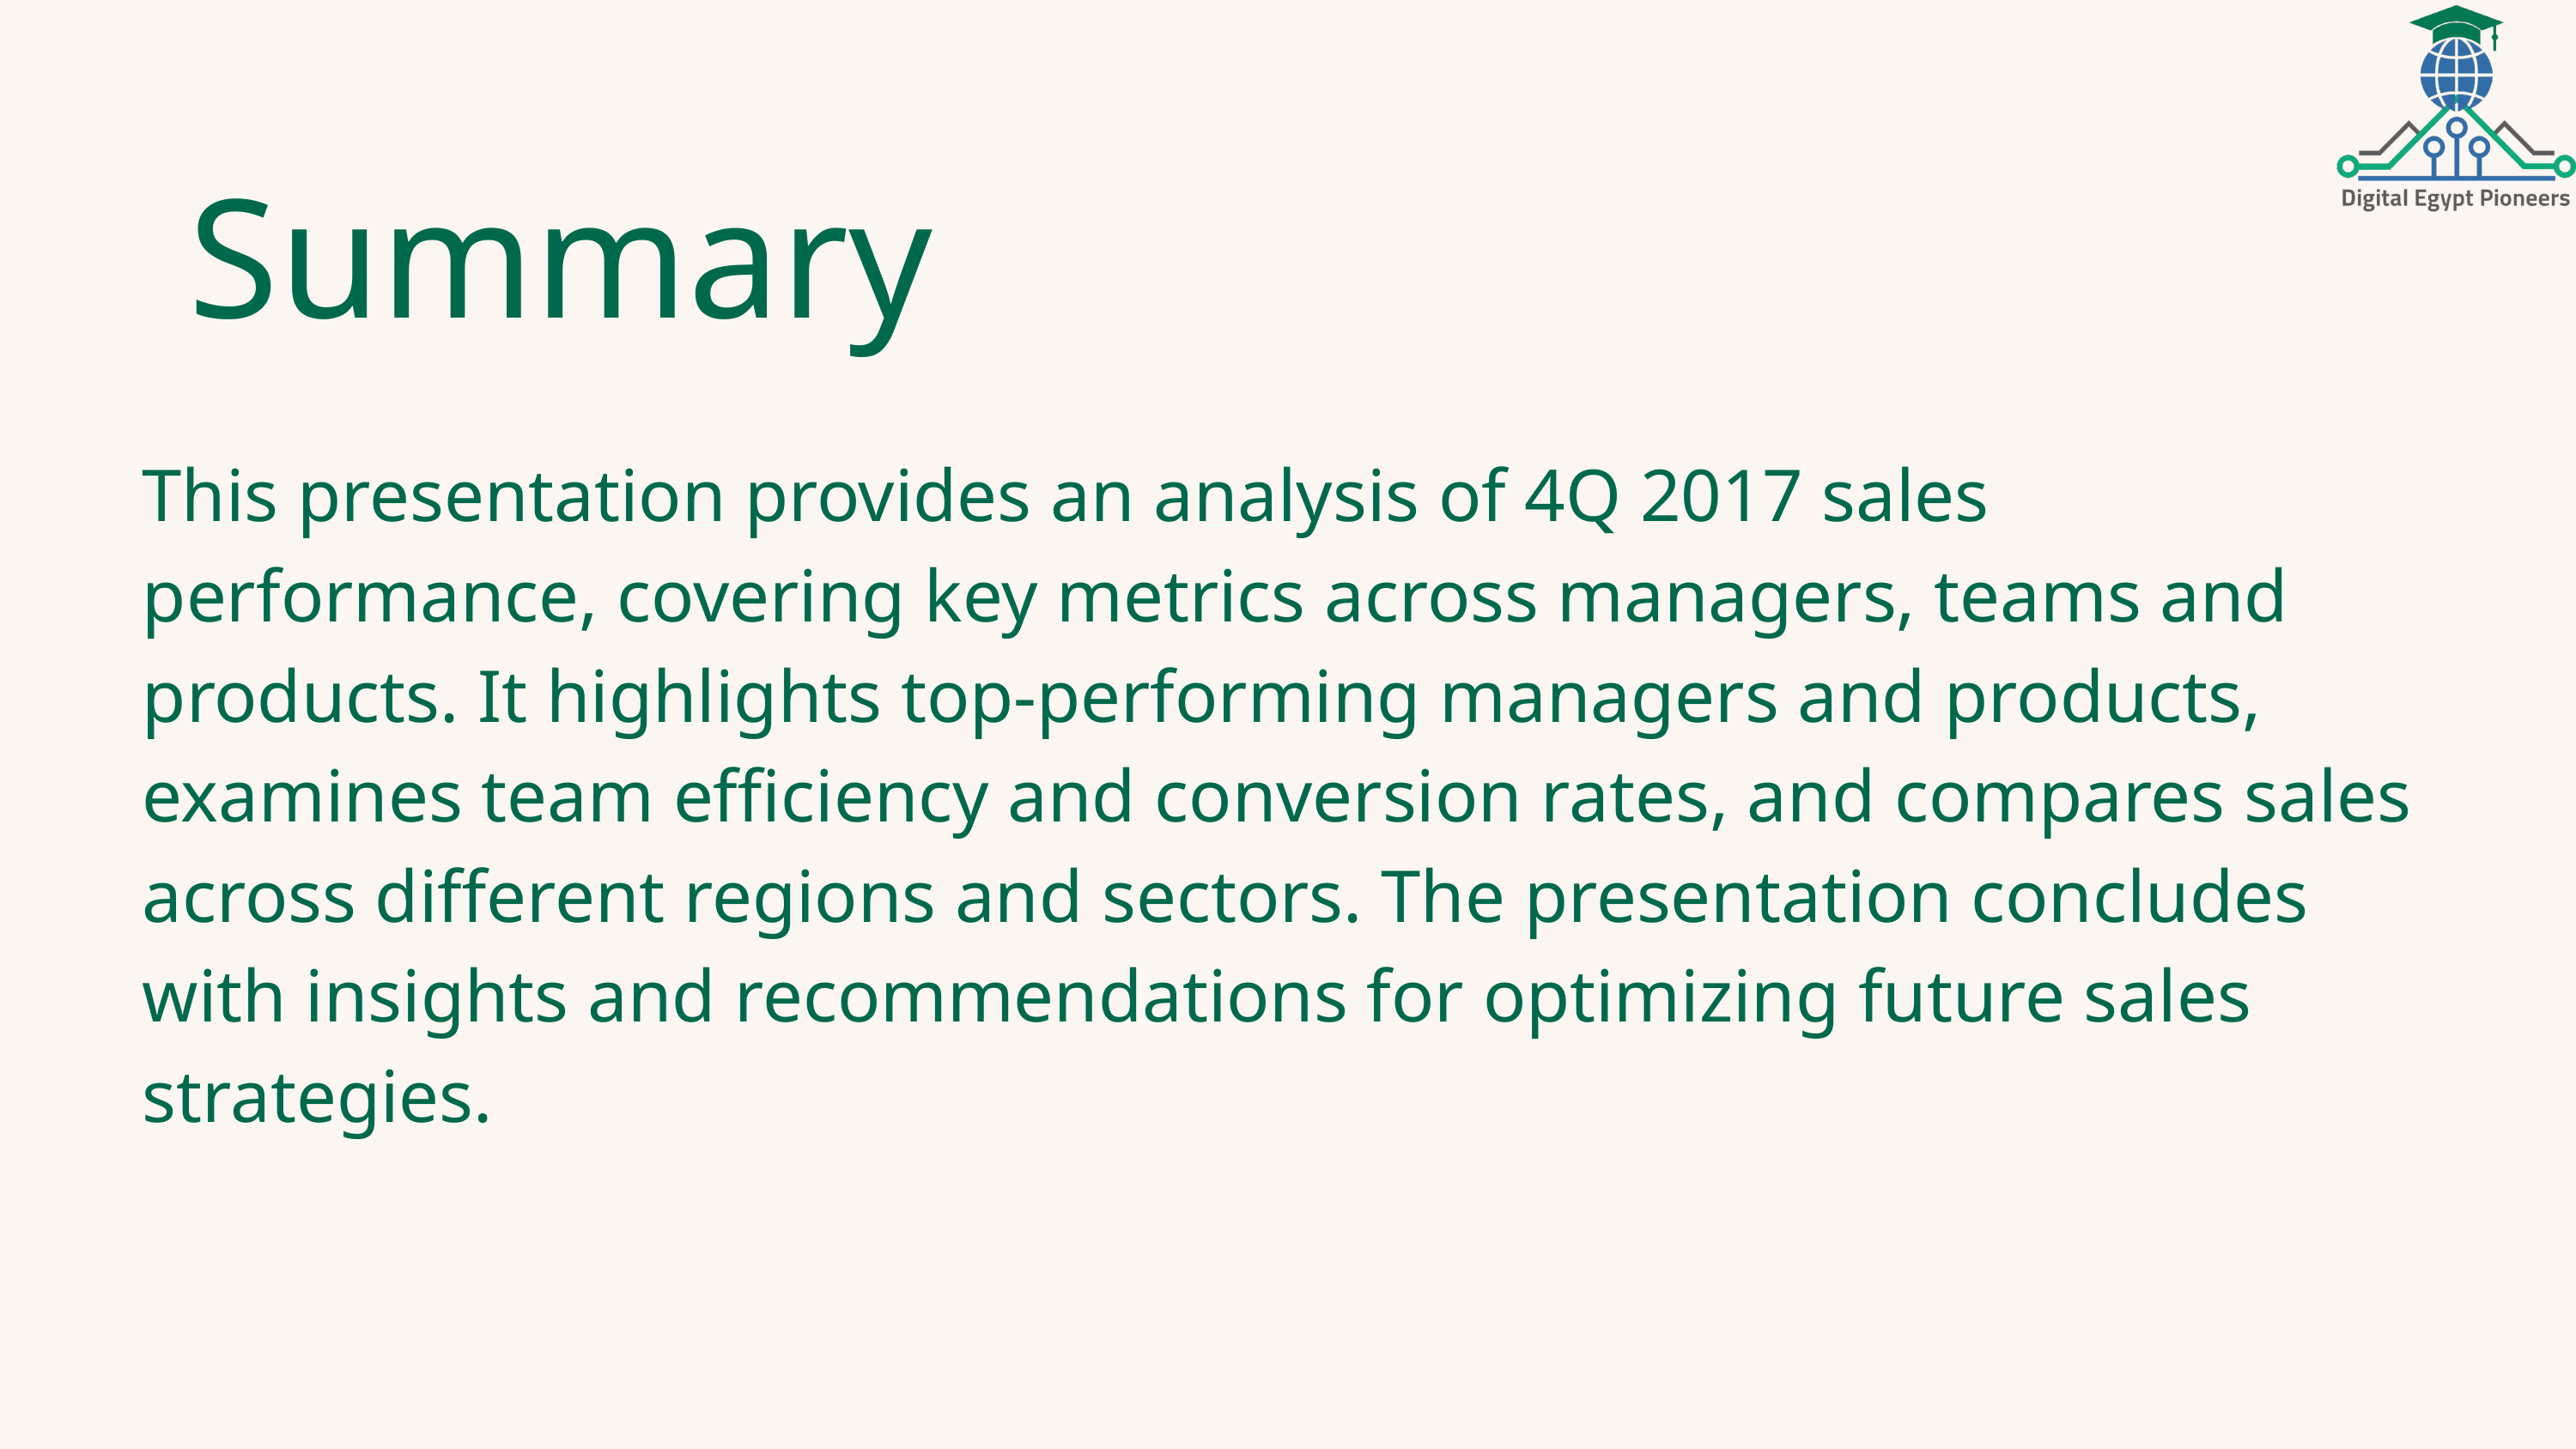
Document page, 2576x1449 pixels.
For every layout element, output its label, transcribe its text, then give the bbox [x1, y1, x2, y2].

text_box This presentation provides an analysis of 4Q 2017 sales performance, covering key metrics across managers, teams and products. It highlights top-performing managers and products, examines team efficiency and conversion rates, and compares sales across different regions and sectors. The presentation concludes with insights and recommendations for optimizing future sales strategies. [142, 435, 2432, 1137]
picture [2336, 0, 2576, 221]
text_box Summary [144, 120, 977, 351]
